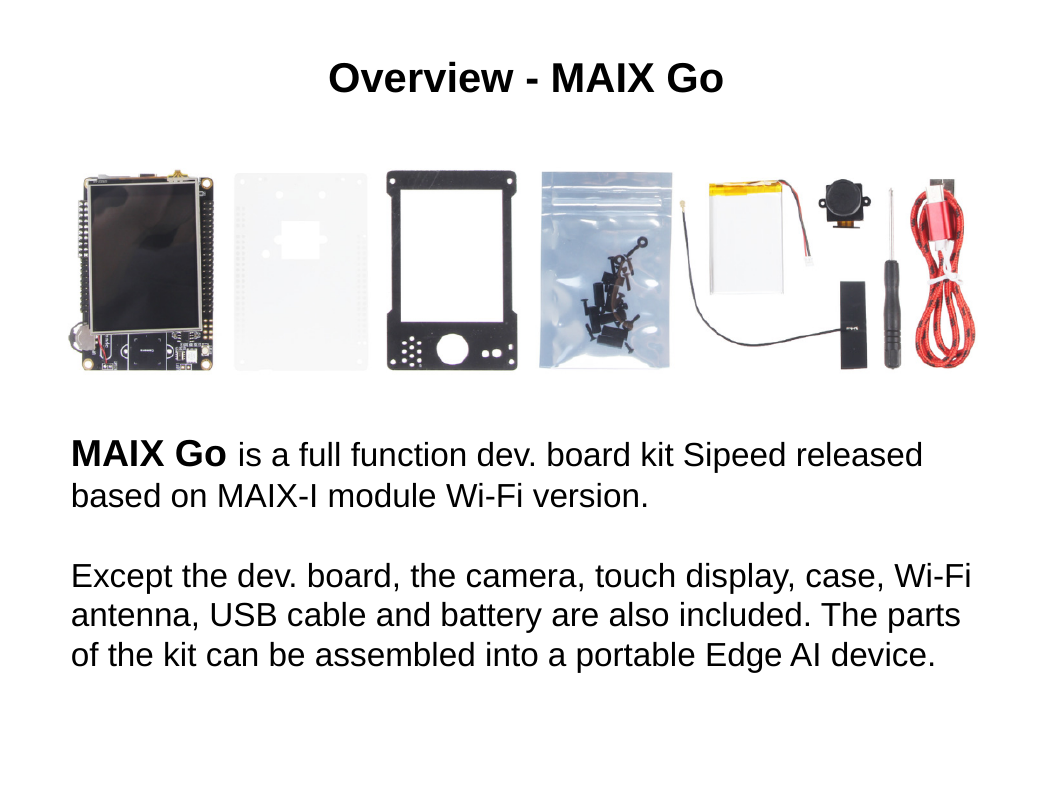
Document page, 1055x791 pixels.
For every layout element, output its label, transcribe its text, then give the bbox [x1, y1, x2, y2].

picture [57, 157, 998, 385]
text_box MAIX Go is a full function dev. board kit Sipeed released based on MAIX-I module Wi-Fi version. Except the dev. board, the camera, touch display, case, Wi-Fi antenna, USB cable and battery are also included. The parts of the kit can be assembled into a portable Edge AI device. [56, 421, 997, 681]
title Overview - MAIX Go [0, 51, 1054, 104]
